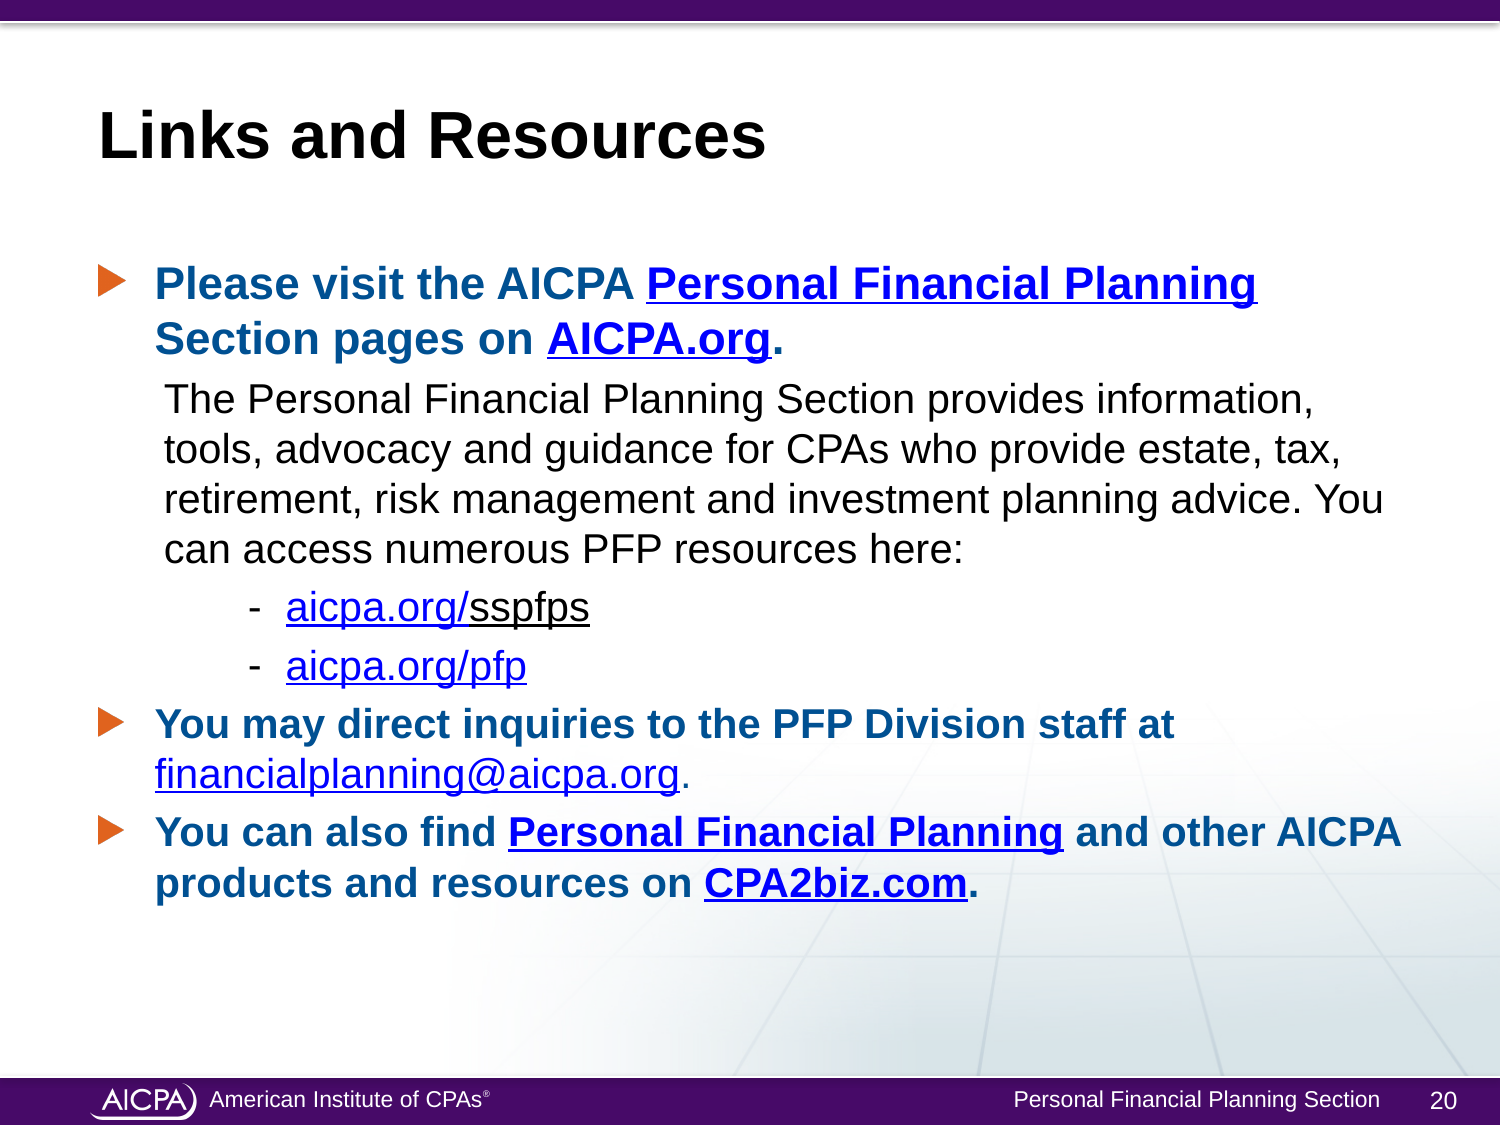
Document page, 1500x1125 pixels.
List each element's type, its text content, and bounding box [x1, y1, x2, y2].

picture [98, 264, 126, 297]
slide_number 20 [1395, 1069, 1473, 1125]
picture [98, 707, 124, 737]
list Please visit the AICPA Personal Financial Planning Section pages on AICPA.org. The Personal Financial Planning Section provides information, tools, advocacy and guidance for CPAs who provide estate, tax, retirement, risk management and investment planning advice. You can access numerous PFP resources here: aicpa.org/sspfps aicpa.org/pfp You may direct inquiries to the PFP Division staff at financialplanning@aicpa.org. You can also find Personal Financial Planning and other AICPA products and resources on CPA2biz.com. [83, 246, 1425, 1029]
picture [98, 815, 124, 845]
title Links and Resources [83, 58, 1425, 206]
picture [90, 1083, 199, 1120]
